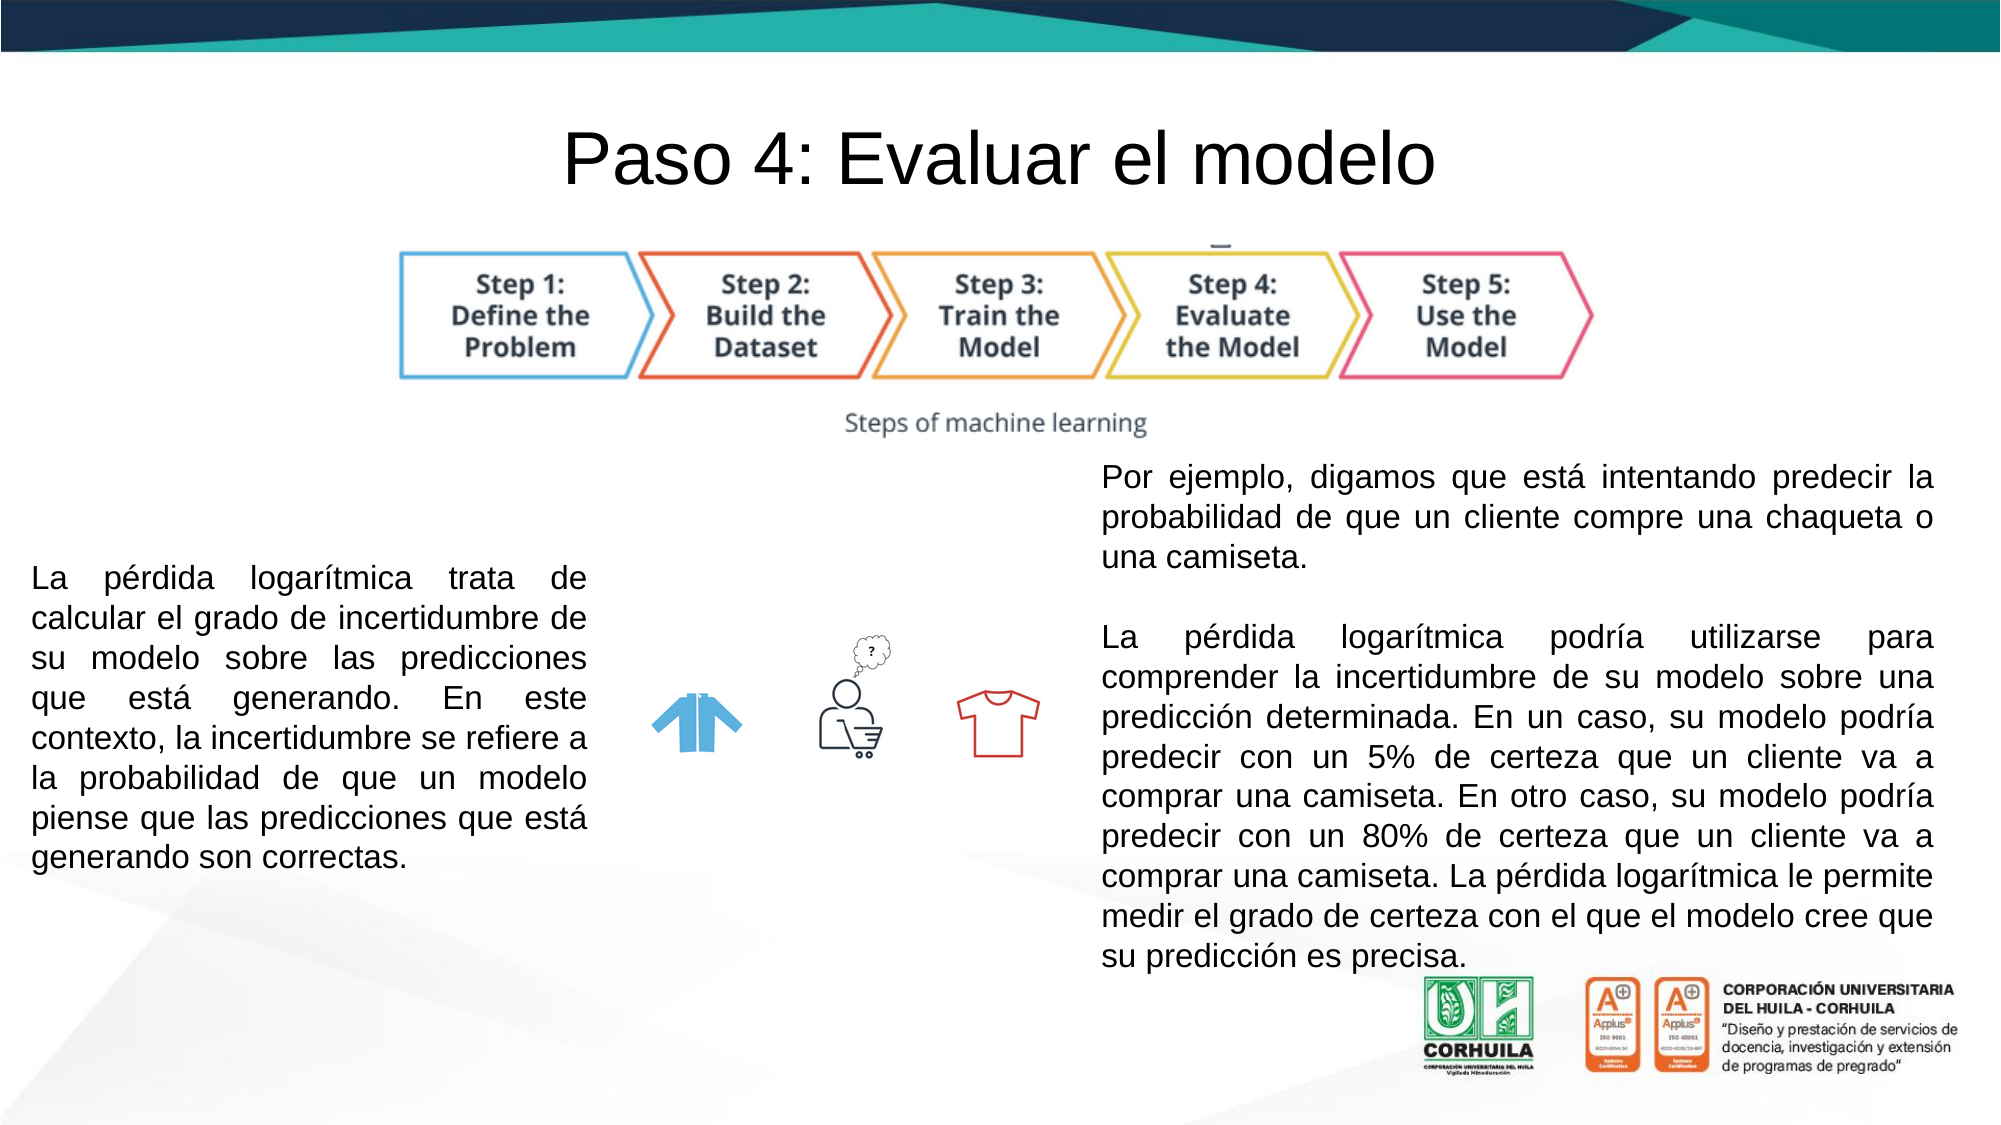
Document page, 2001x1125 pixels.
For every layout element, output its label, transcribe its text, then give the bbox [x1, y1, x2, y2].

text_box La pérdida logarítmica trata de calcular el grado de incertidumbre de su modelo sobre las predicciones que está generando. En este contexto, la incertidumbre se refiere a la probabilidad de que un modelo piense que las predicciones que está generando son correctas. [16, 548, 604, 883]
text_box Por ejemplo, digamos que está intentando predecir la probabilidad de que un cliente compre una chaqueta o una camiseta. La pérdida logarítmica podría utilizarse para comprender la incertidumbre de su modelo sobre una predicción determinada. En un caso, su modelo podría predecir con un 5% de certeza que un cliente va a comprar una camiseta. En otro caso, su modelo podría predecir con un 80% de certeza que un cliente va a comprar una camiseta. La pérdida logarítmica le permite medir el grado de certeza con el que el modelo cree que su predicción es precisa. [1086, 447, 1950, 982]
picture [0, 0, 2000, 1125]
text_box Paso 4: Evaluar el modelo [360, 101, 1640, 207]
